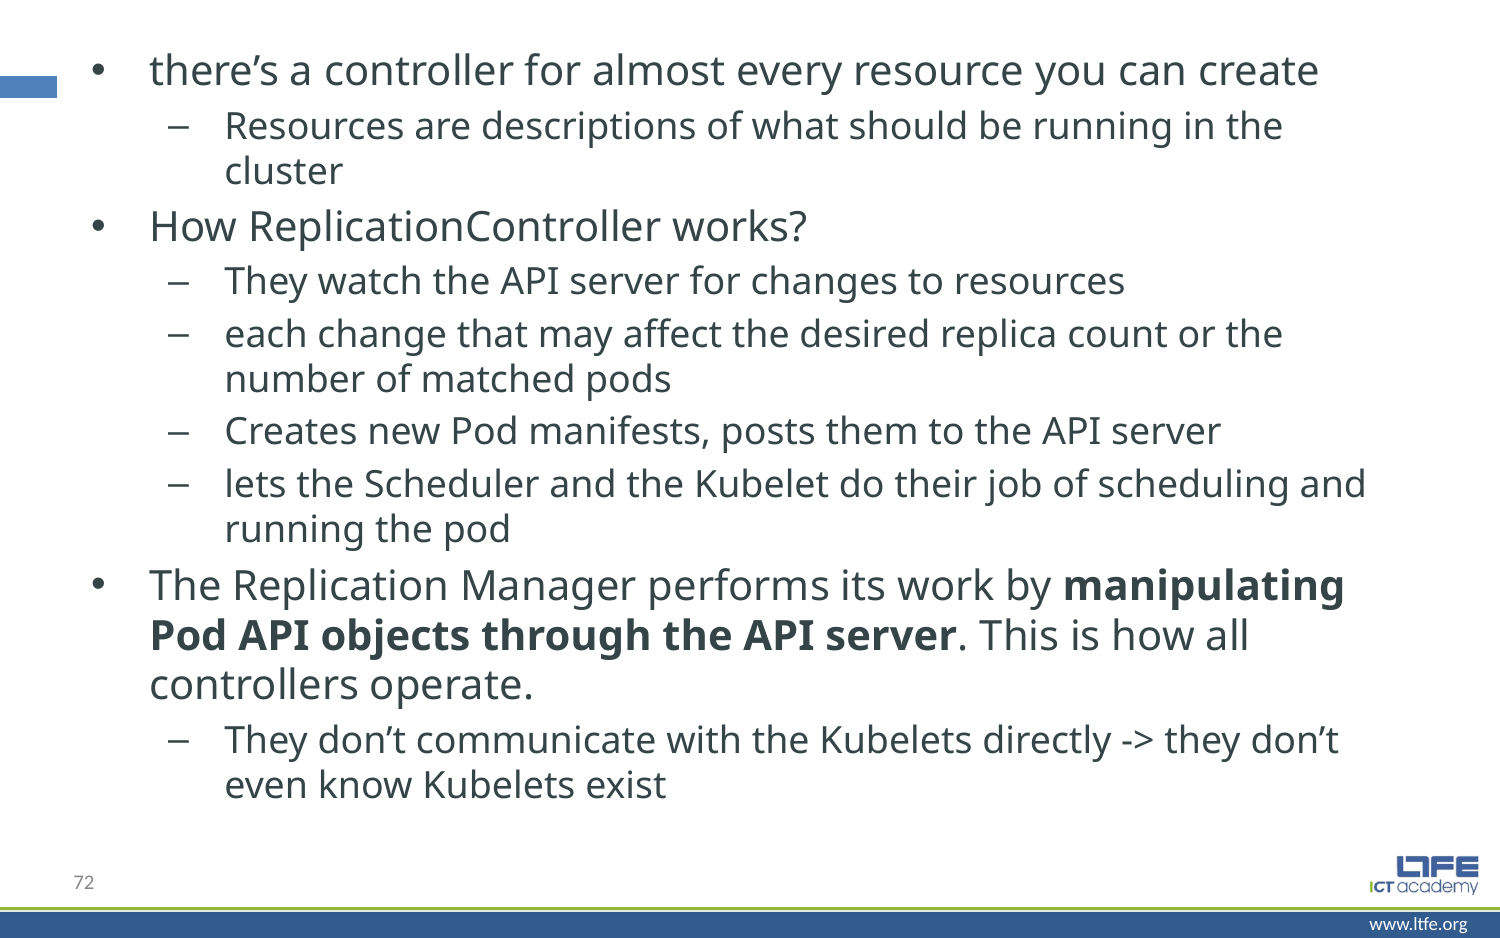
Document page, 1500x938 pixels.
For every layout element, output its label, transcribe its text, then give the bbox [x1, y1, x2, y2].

slide_number 72 [58, 856, 199, 907]
picture [0, 0, 1500, 938]
list there’s a controller for almost every resource you can create Resources are descriptions of what should be running in the cluster How ReplicationController works? They watch the API server for changes to resources each change that may affect the desired replica count or the number of matched pods Creates new Pod manifests, posts them to the API server lets the Scheduler and the Kubelet do their job of scheduling and running the pod The Replication Manager performs its work by manipulating Pod API objects through the API server. This is how all controllers operate. They don’t communicate with the Kubelets directly -> they don’t even know Kubelets exist [59, 36, 1392, 831]
